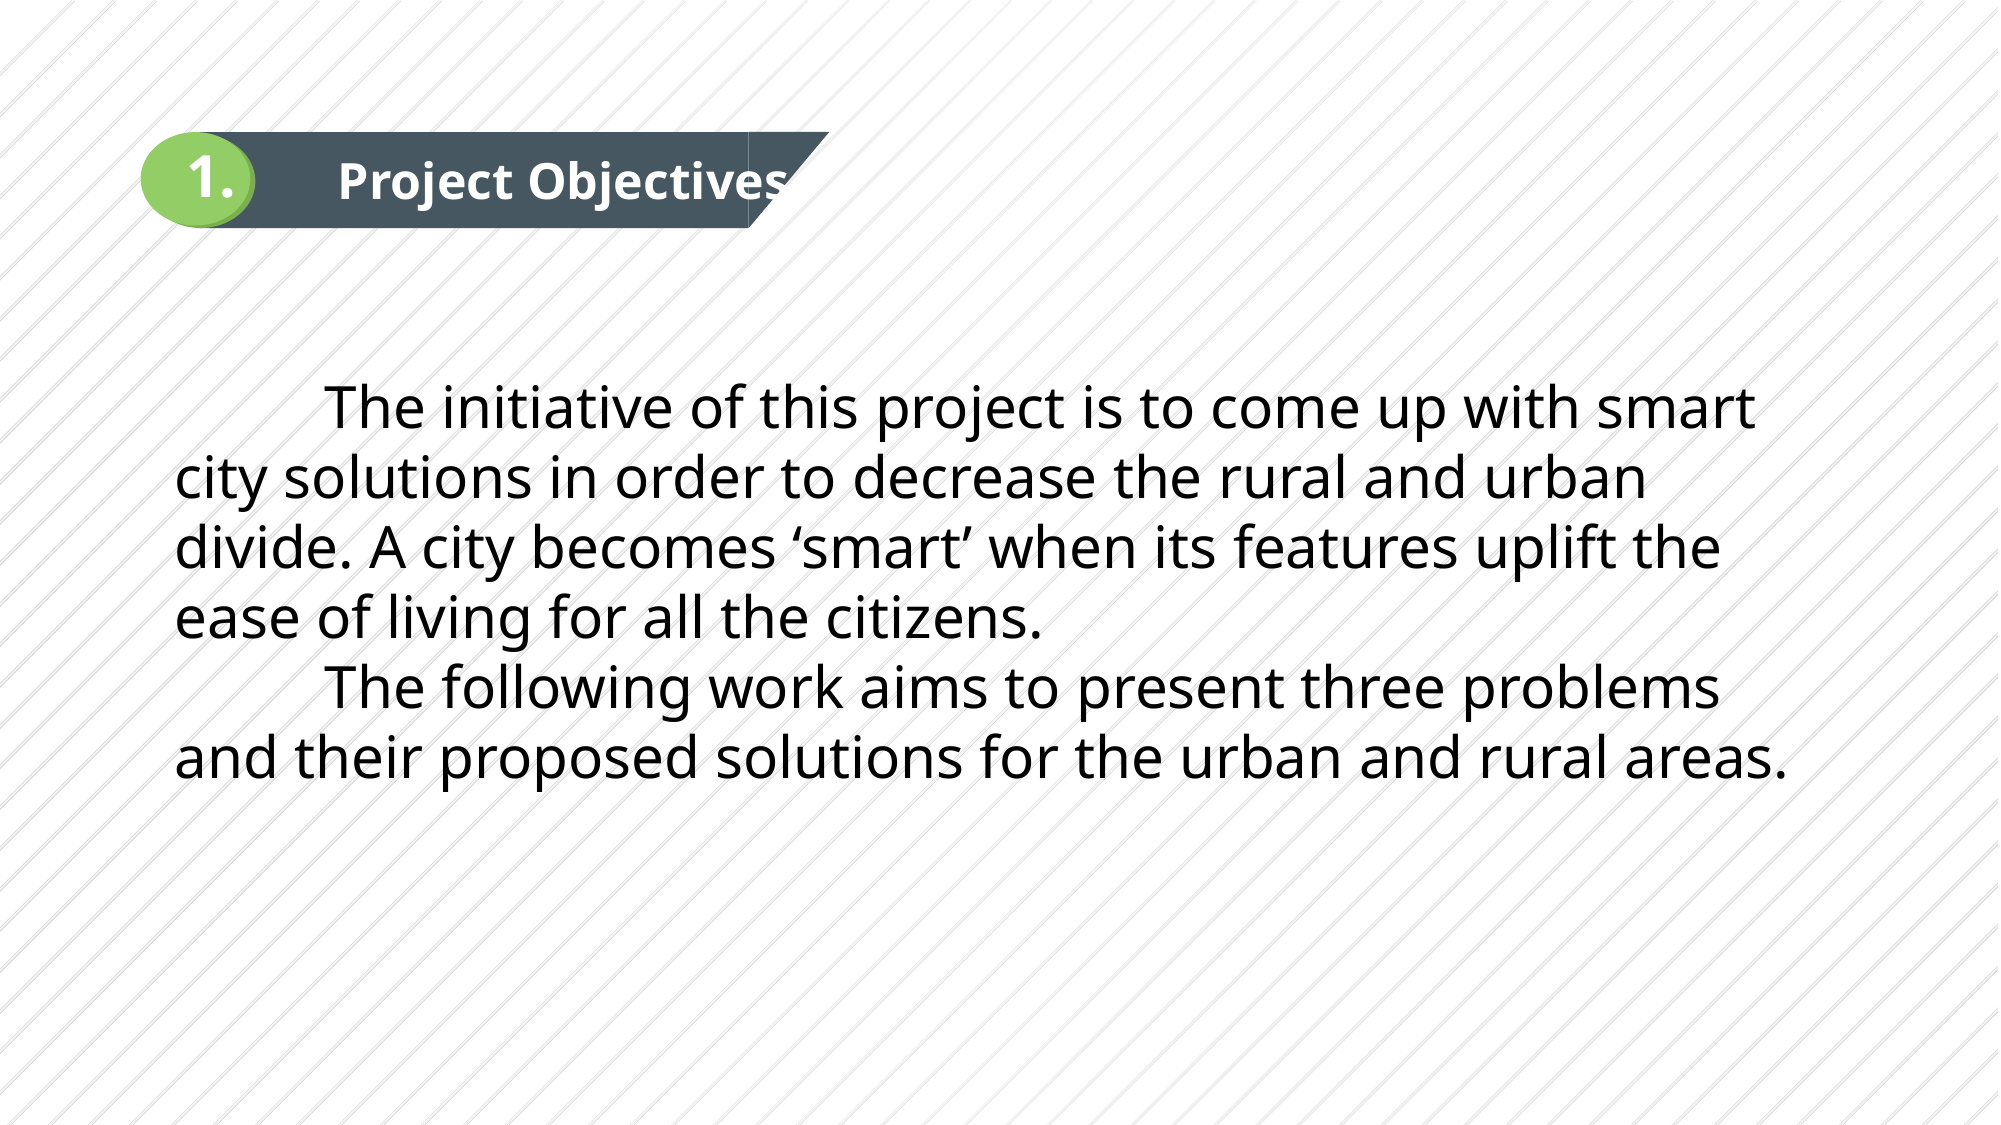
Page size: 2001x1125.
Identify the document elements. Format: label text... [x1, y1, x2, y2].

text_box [140, 131, 851, 228]
text_box The initiative of this project is to come up with smart city solutions in order to decrease the rural and urban divide. A city becomes ‘smart’ when its features uplift the ease of living for all the citizens. The following work aims to present three problems and their proposed solutions for the urban and rural areas. [160, 362, 1814, 798]
picture [0, 0, 1998, 1125]
